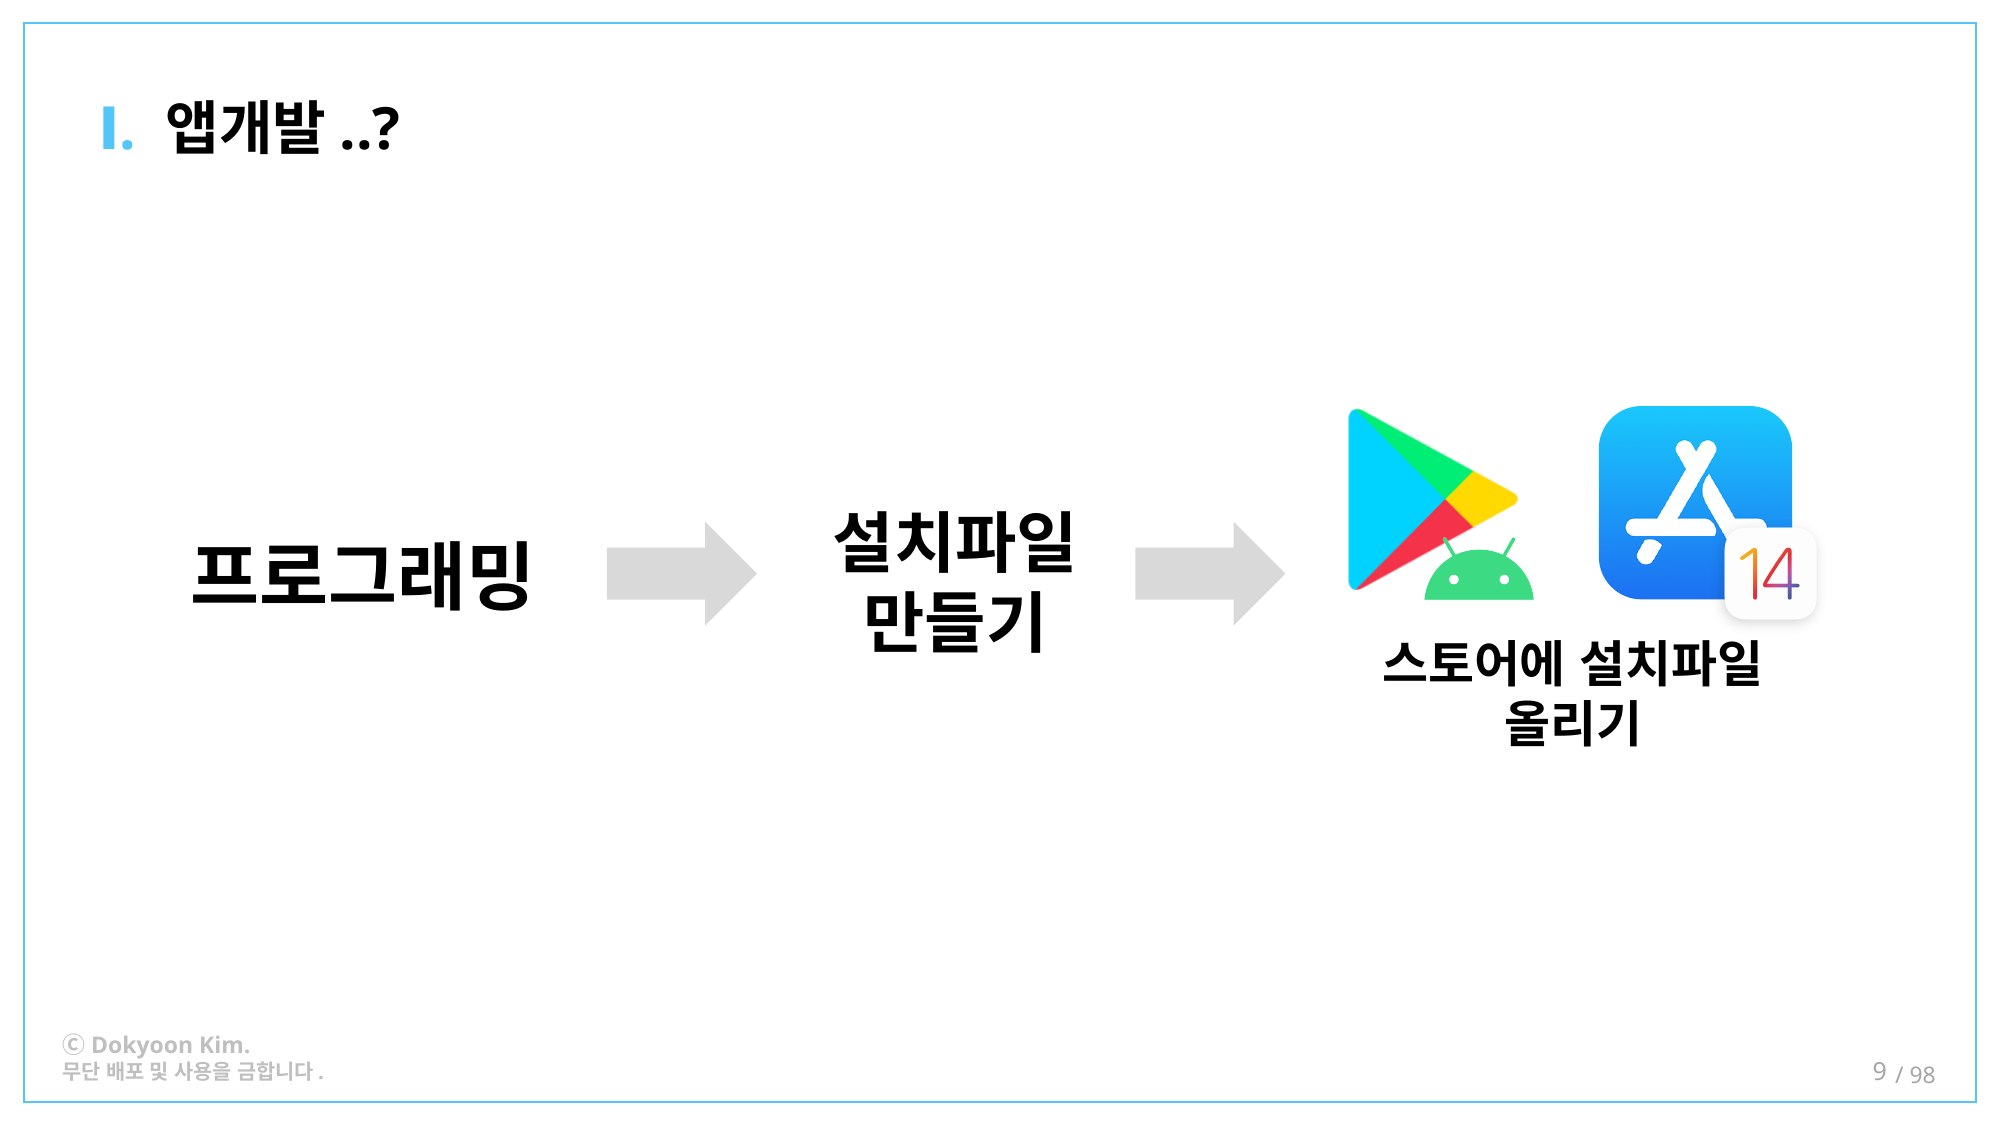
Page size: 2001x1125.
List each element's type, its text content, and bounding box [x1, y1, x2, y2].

slide_number 9 [1451, 1042, 1902, 1103]
text_box [605, 519, 759, 628]
text_box [1134, 519, 1287, 628]
text_box 설치파일 만들기 [817, 493, 1094, 668]
picture [1598, 405, 1817, 620]
text_box Ⅰ. 앱개발..? [83, 83, 1238, 170]
picture [1332, 398, 1534, 600]
text_box 프로그래밍 [147, 521, 579, 642]
text_box 스토어에 설치파일 올리기 [1367, 625, 1779, 761]
